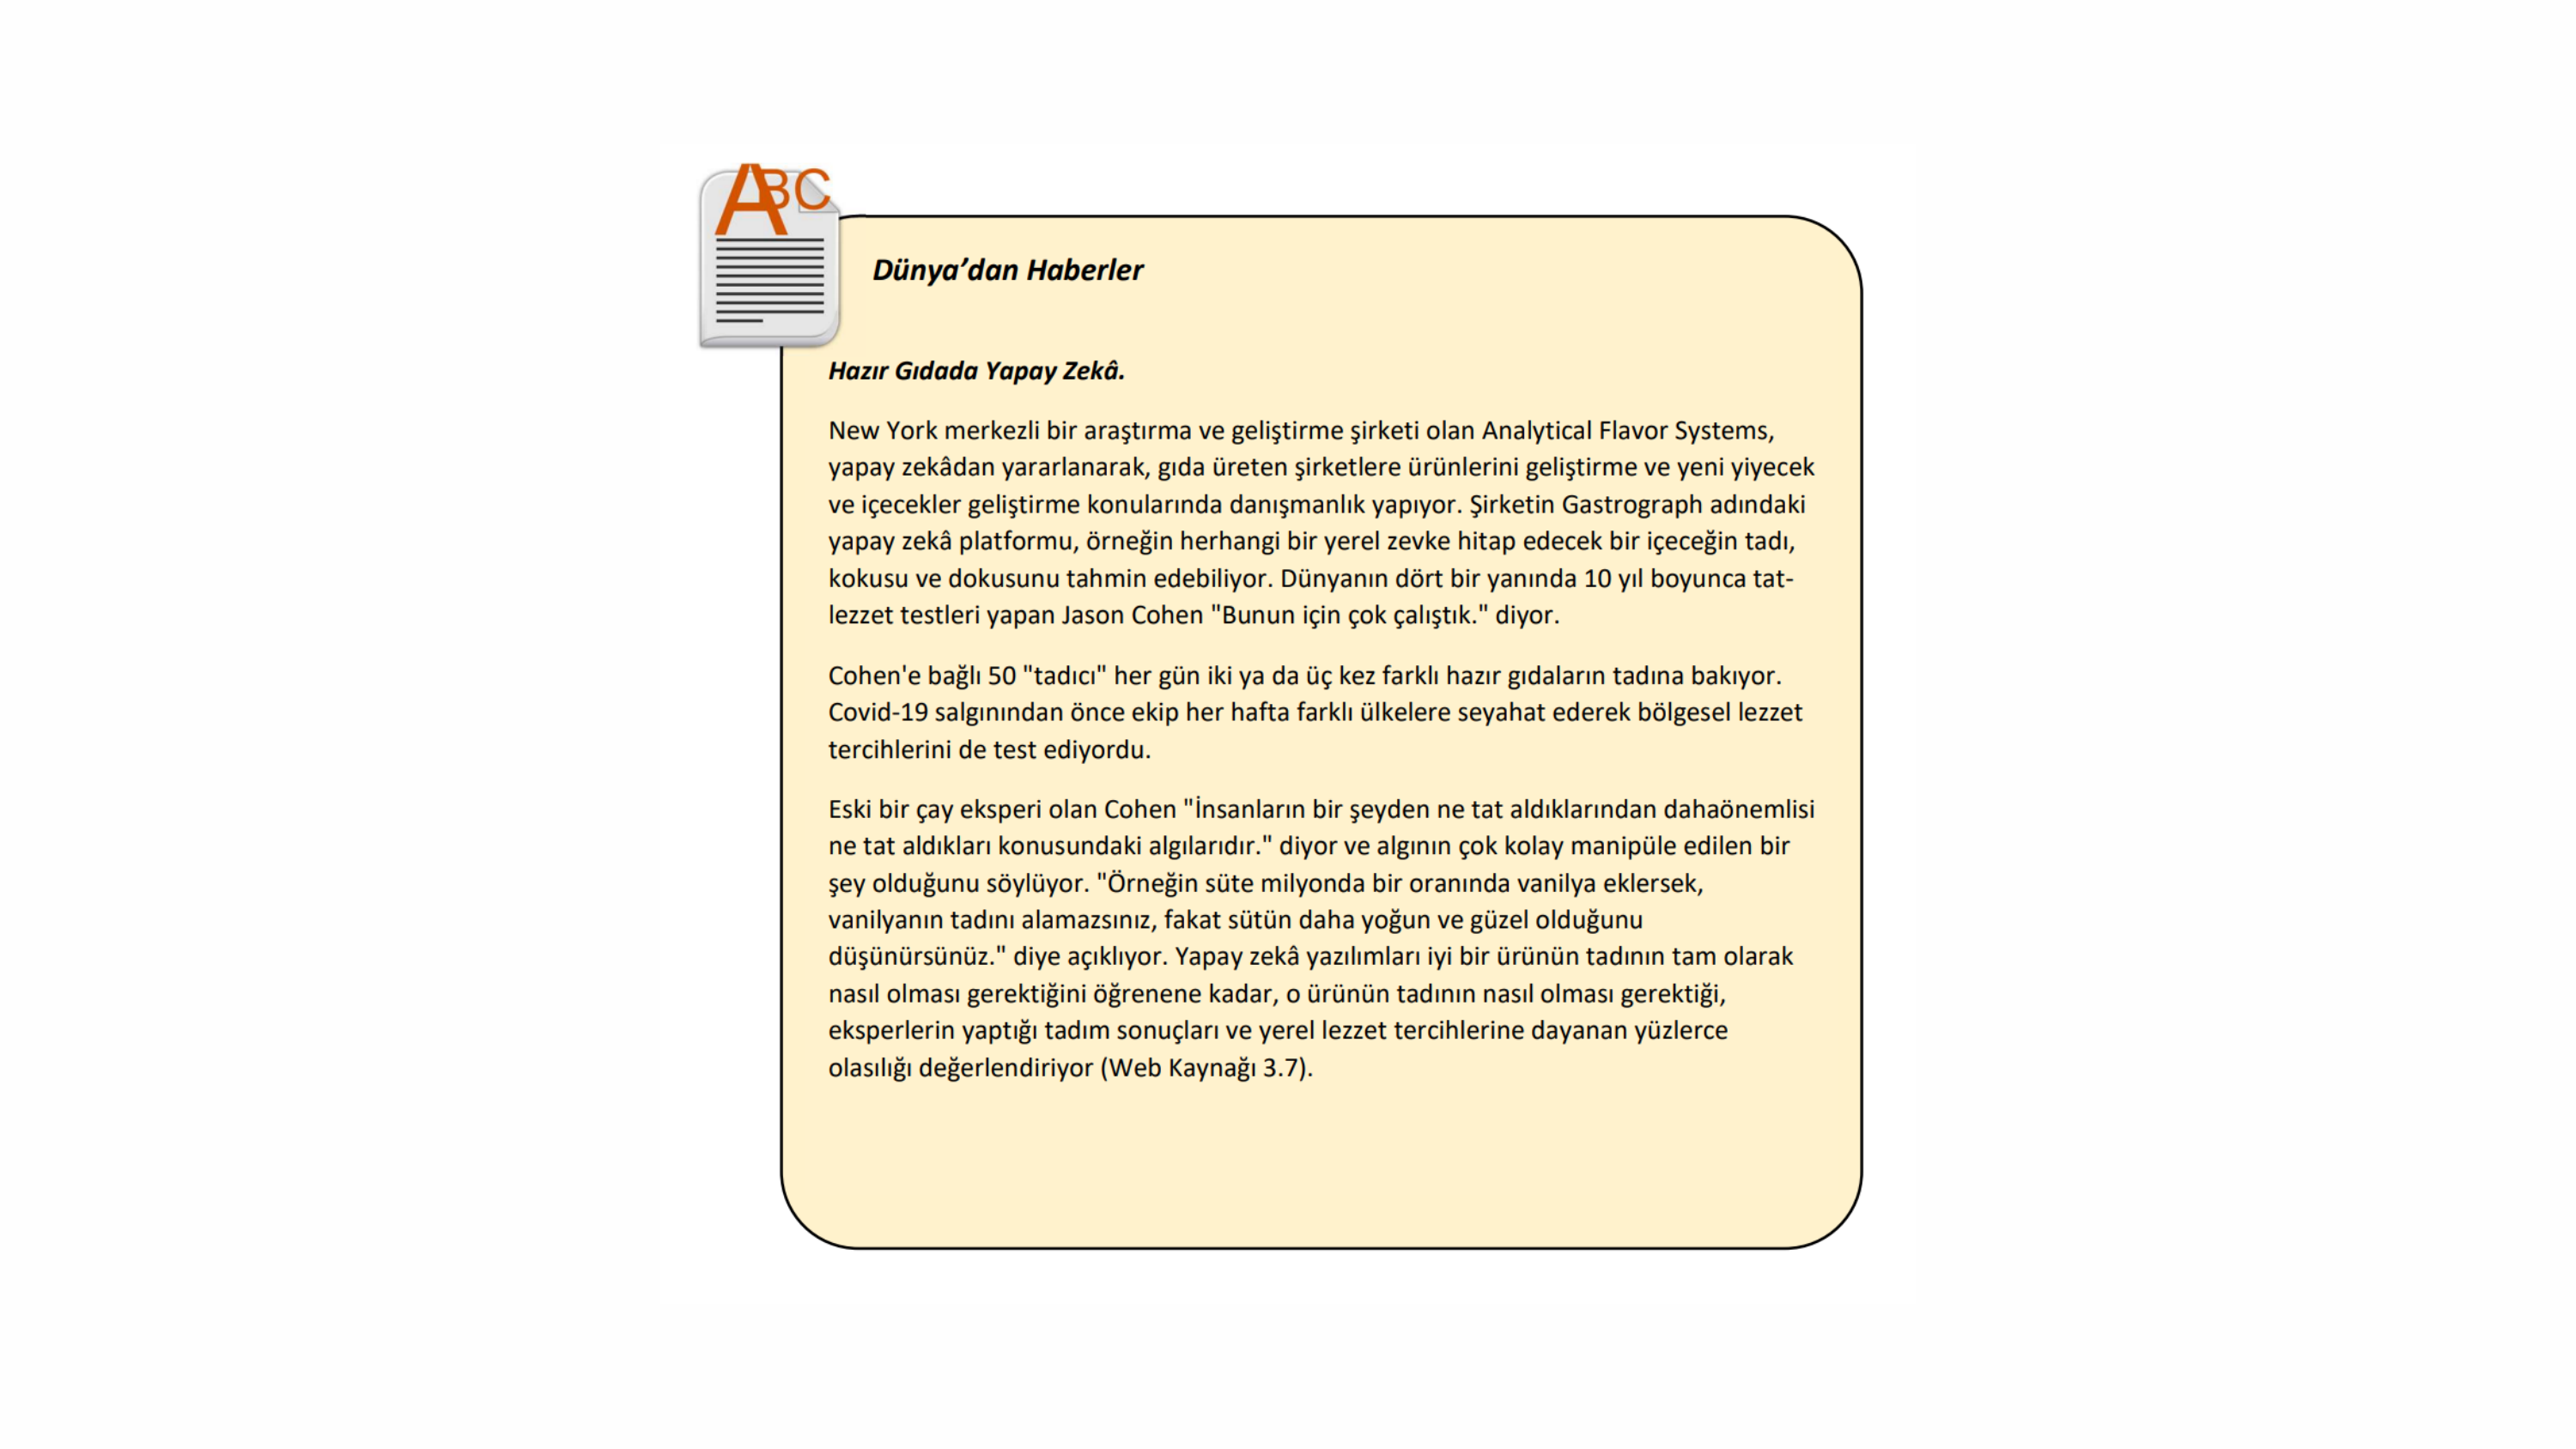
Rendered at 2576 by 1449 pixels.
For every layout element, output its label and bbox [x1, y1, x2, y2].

text_box [659, 144, 1917, 1304]
